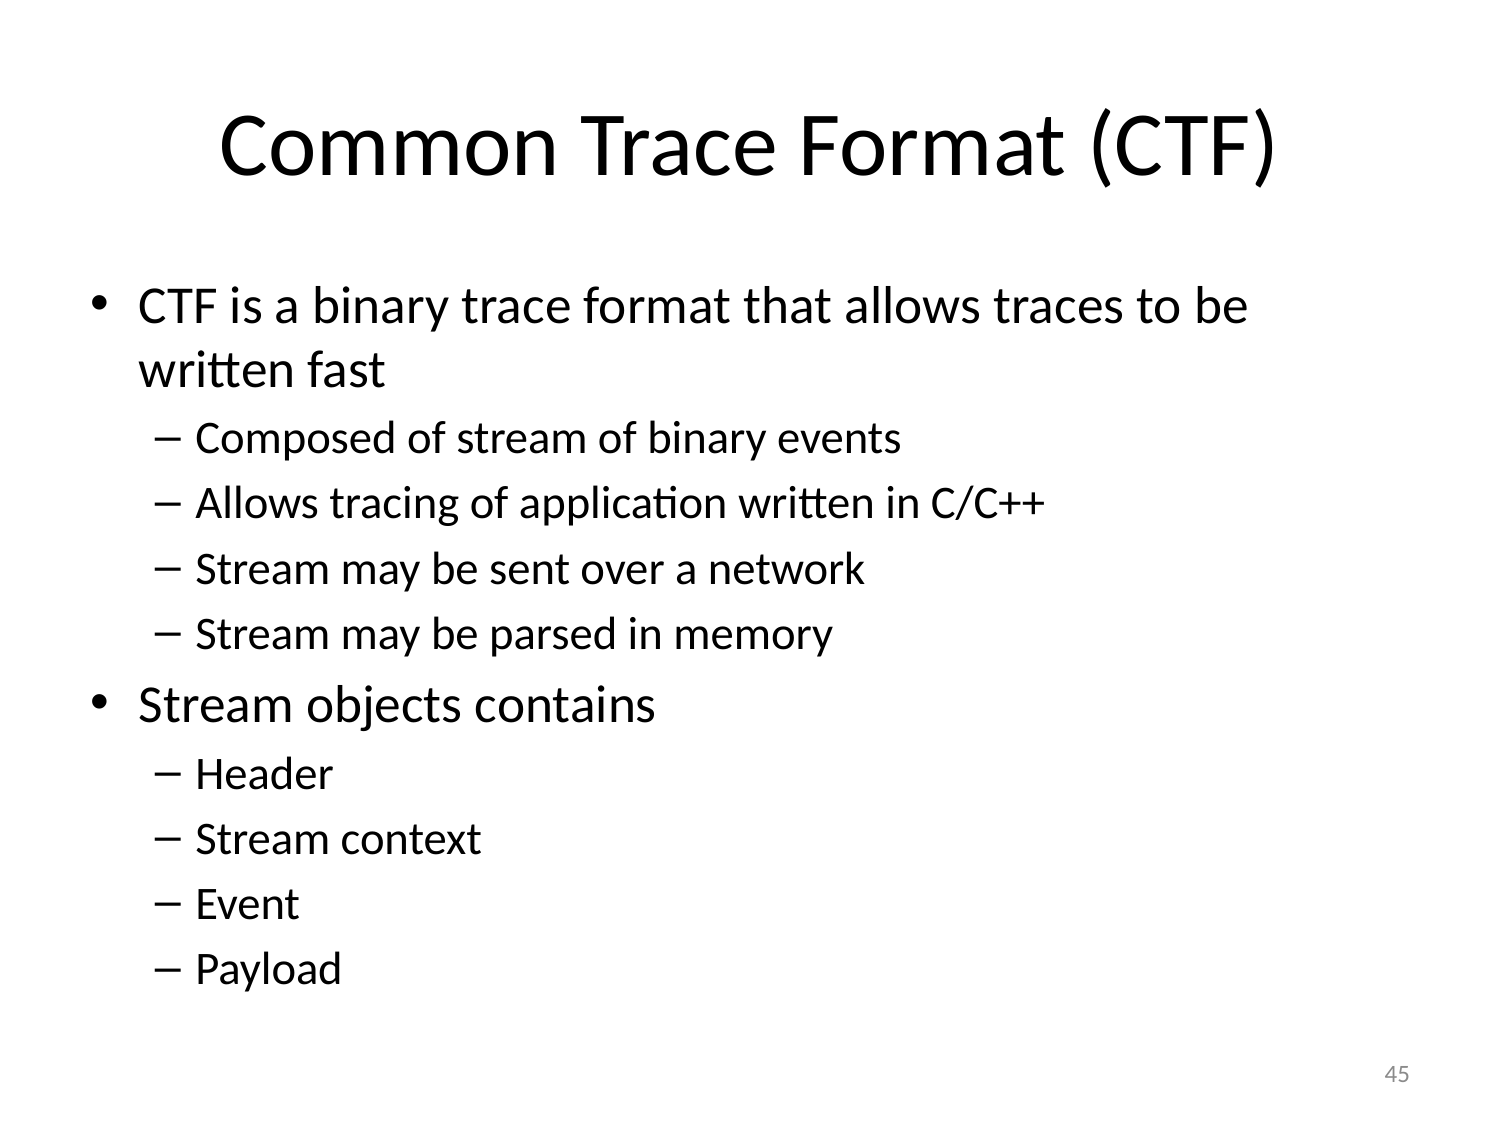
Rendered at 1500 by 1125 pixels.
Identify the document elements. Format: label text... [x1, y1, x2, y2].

list CTF is a binary trace format that allows traces to be written fast Composed of stream of binary events Allows tracing of application written in C/C++ Stream may be sent over a network Stream may be parsed in memory Stream objects contains Header Stream context Event Payload [75, 262, 1425, 1005]
title Common Trace Format (CTF) [75, 45, 1425, 233]
slide_number 45 [1074, 1042, 1425, 1103]
